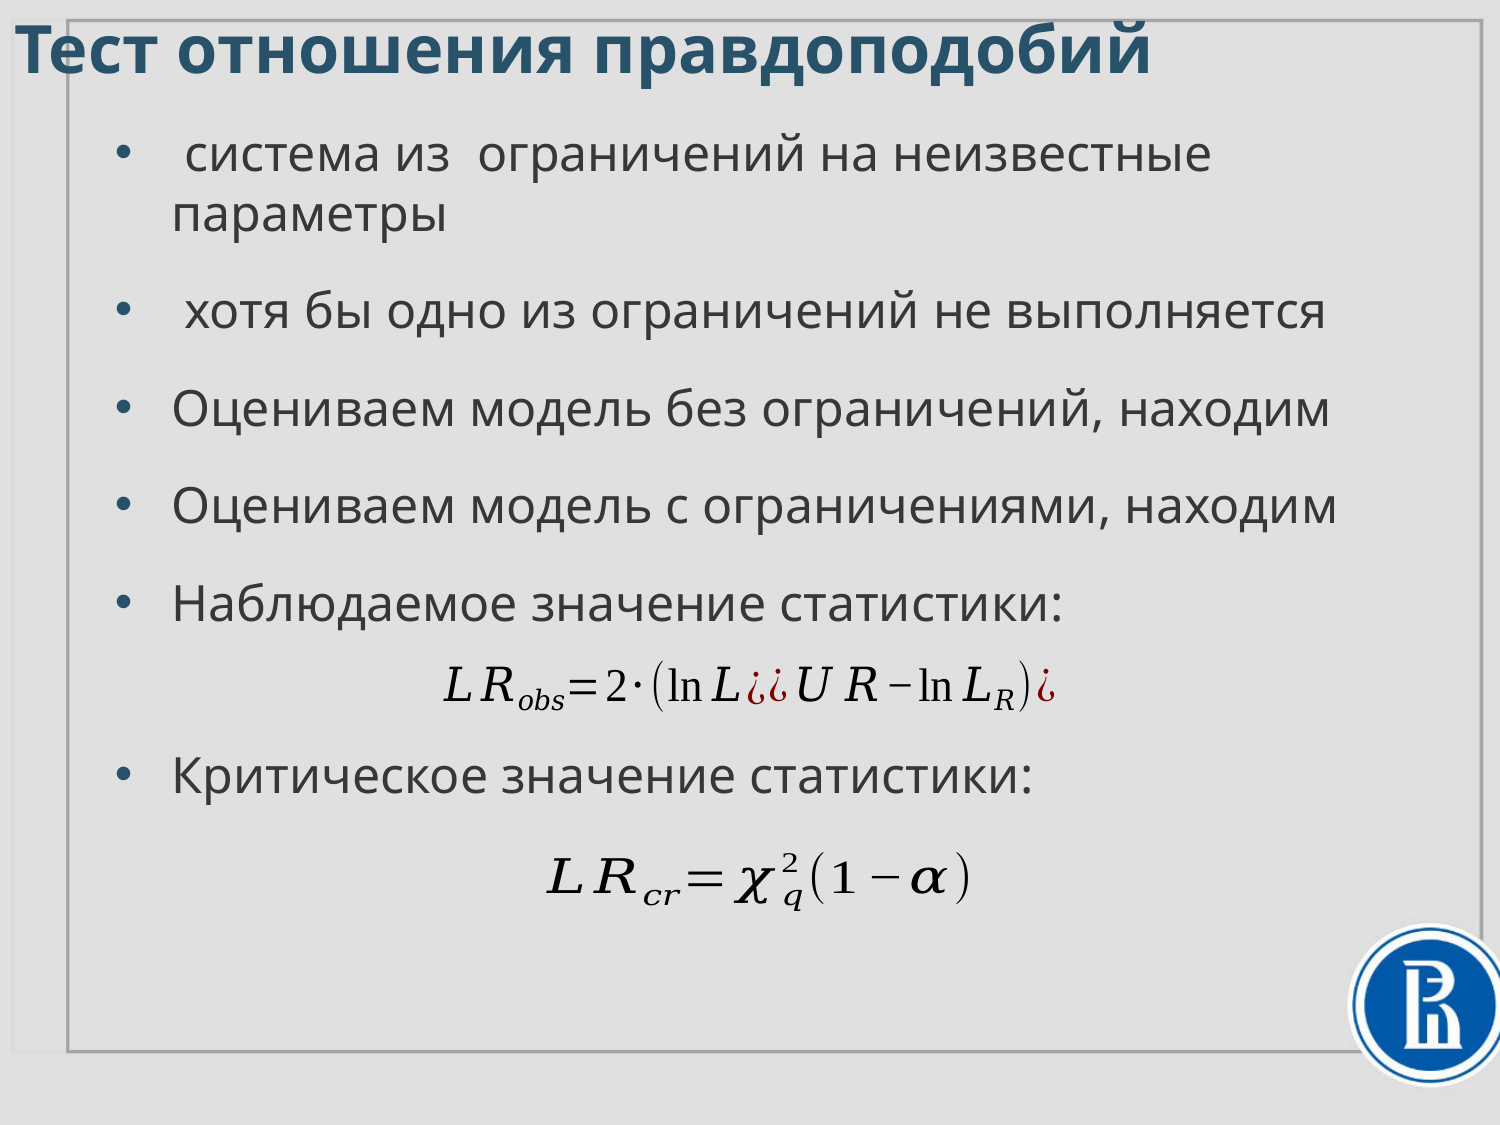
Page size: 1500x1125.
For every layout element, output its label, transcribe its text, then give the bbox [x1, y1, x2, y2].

text_box Тест отношения правдоподобий [0, 0, 1500, 96]
picture [0, 96, 1500, 1125]
